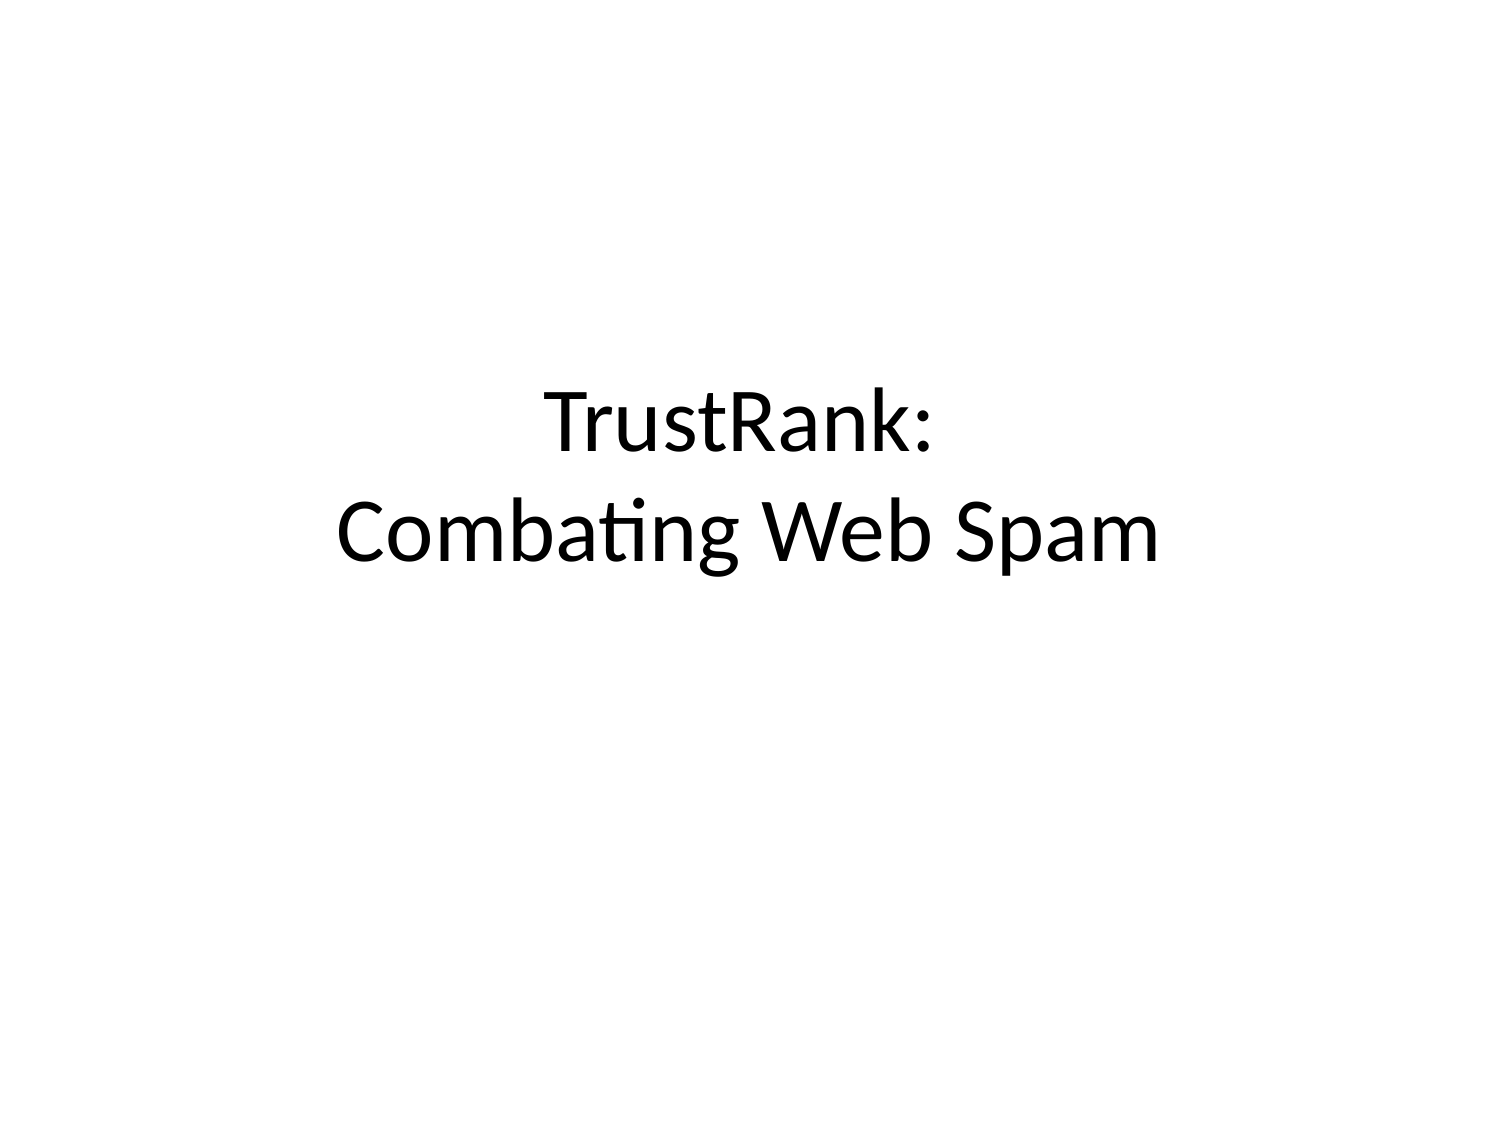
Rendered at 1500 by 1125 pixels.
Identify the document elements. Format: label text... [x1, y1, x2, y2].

title TrustRank: Combating Web Spam [112, 349, 1388, 591]
